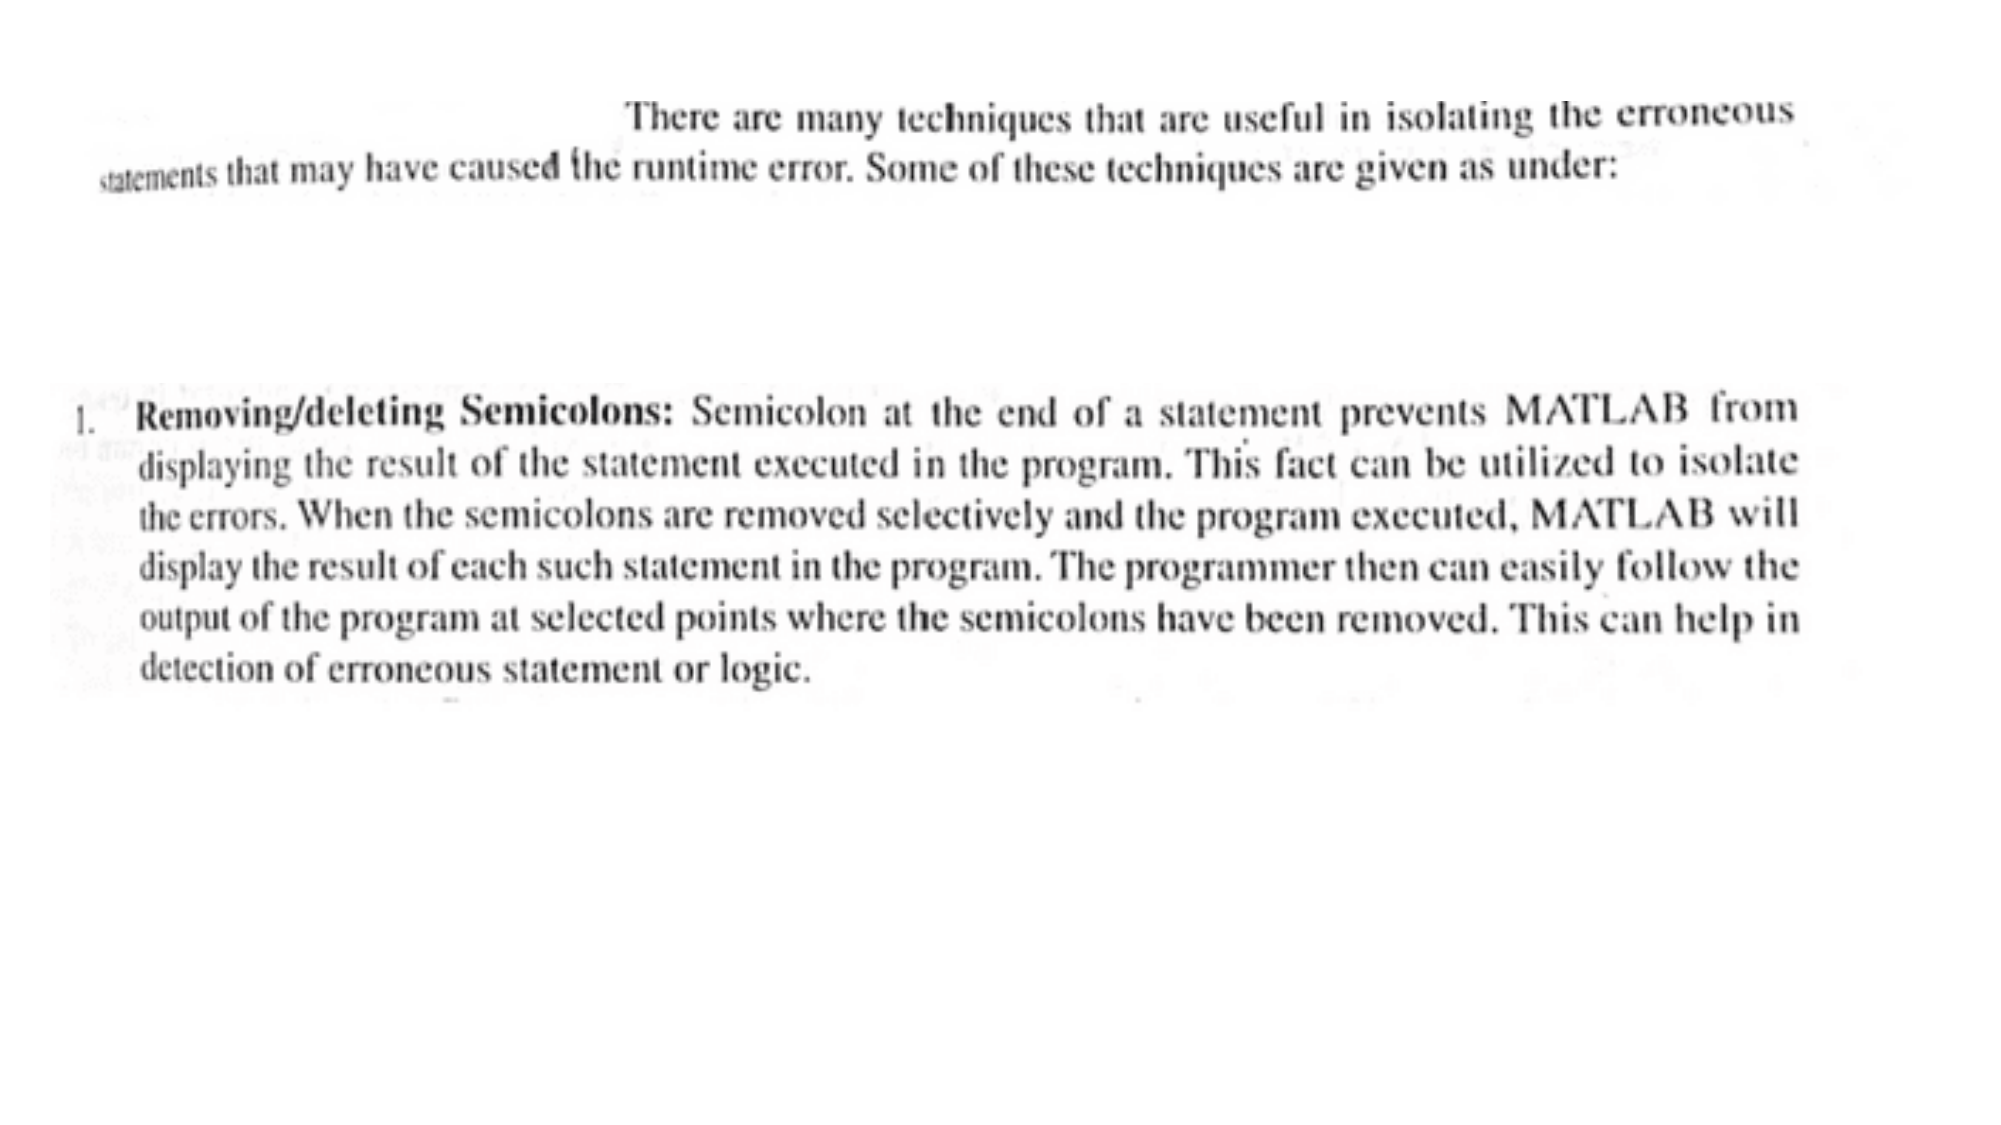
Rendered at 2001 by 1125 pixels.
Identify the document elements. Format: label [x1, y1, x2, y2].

picture [75, 101, 1964, 238]
picture [50, 383, 1894, 729]
